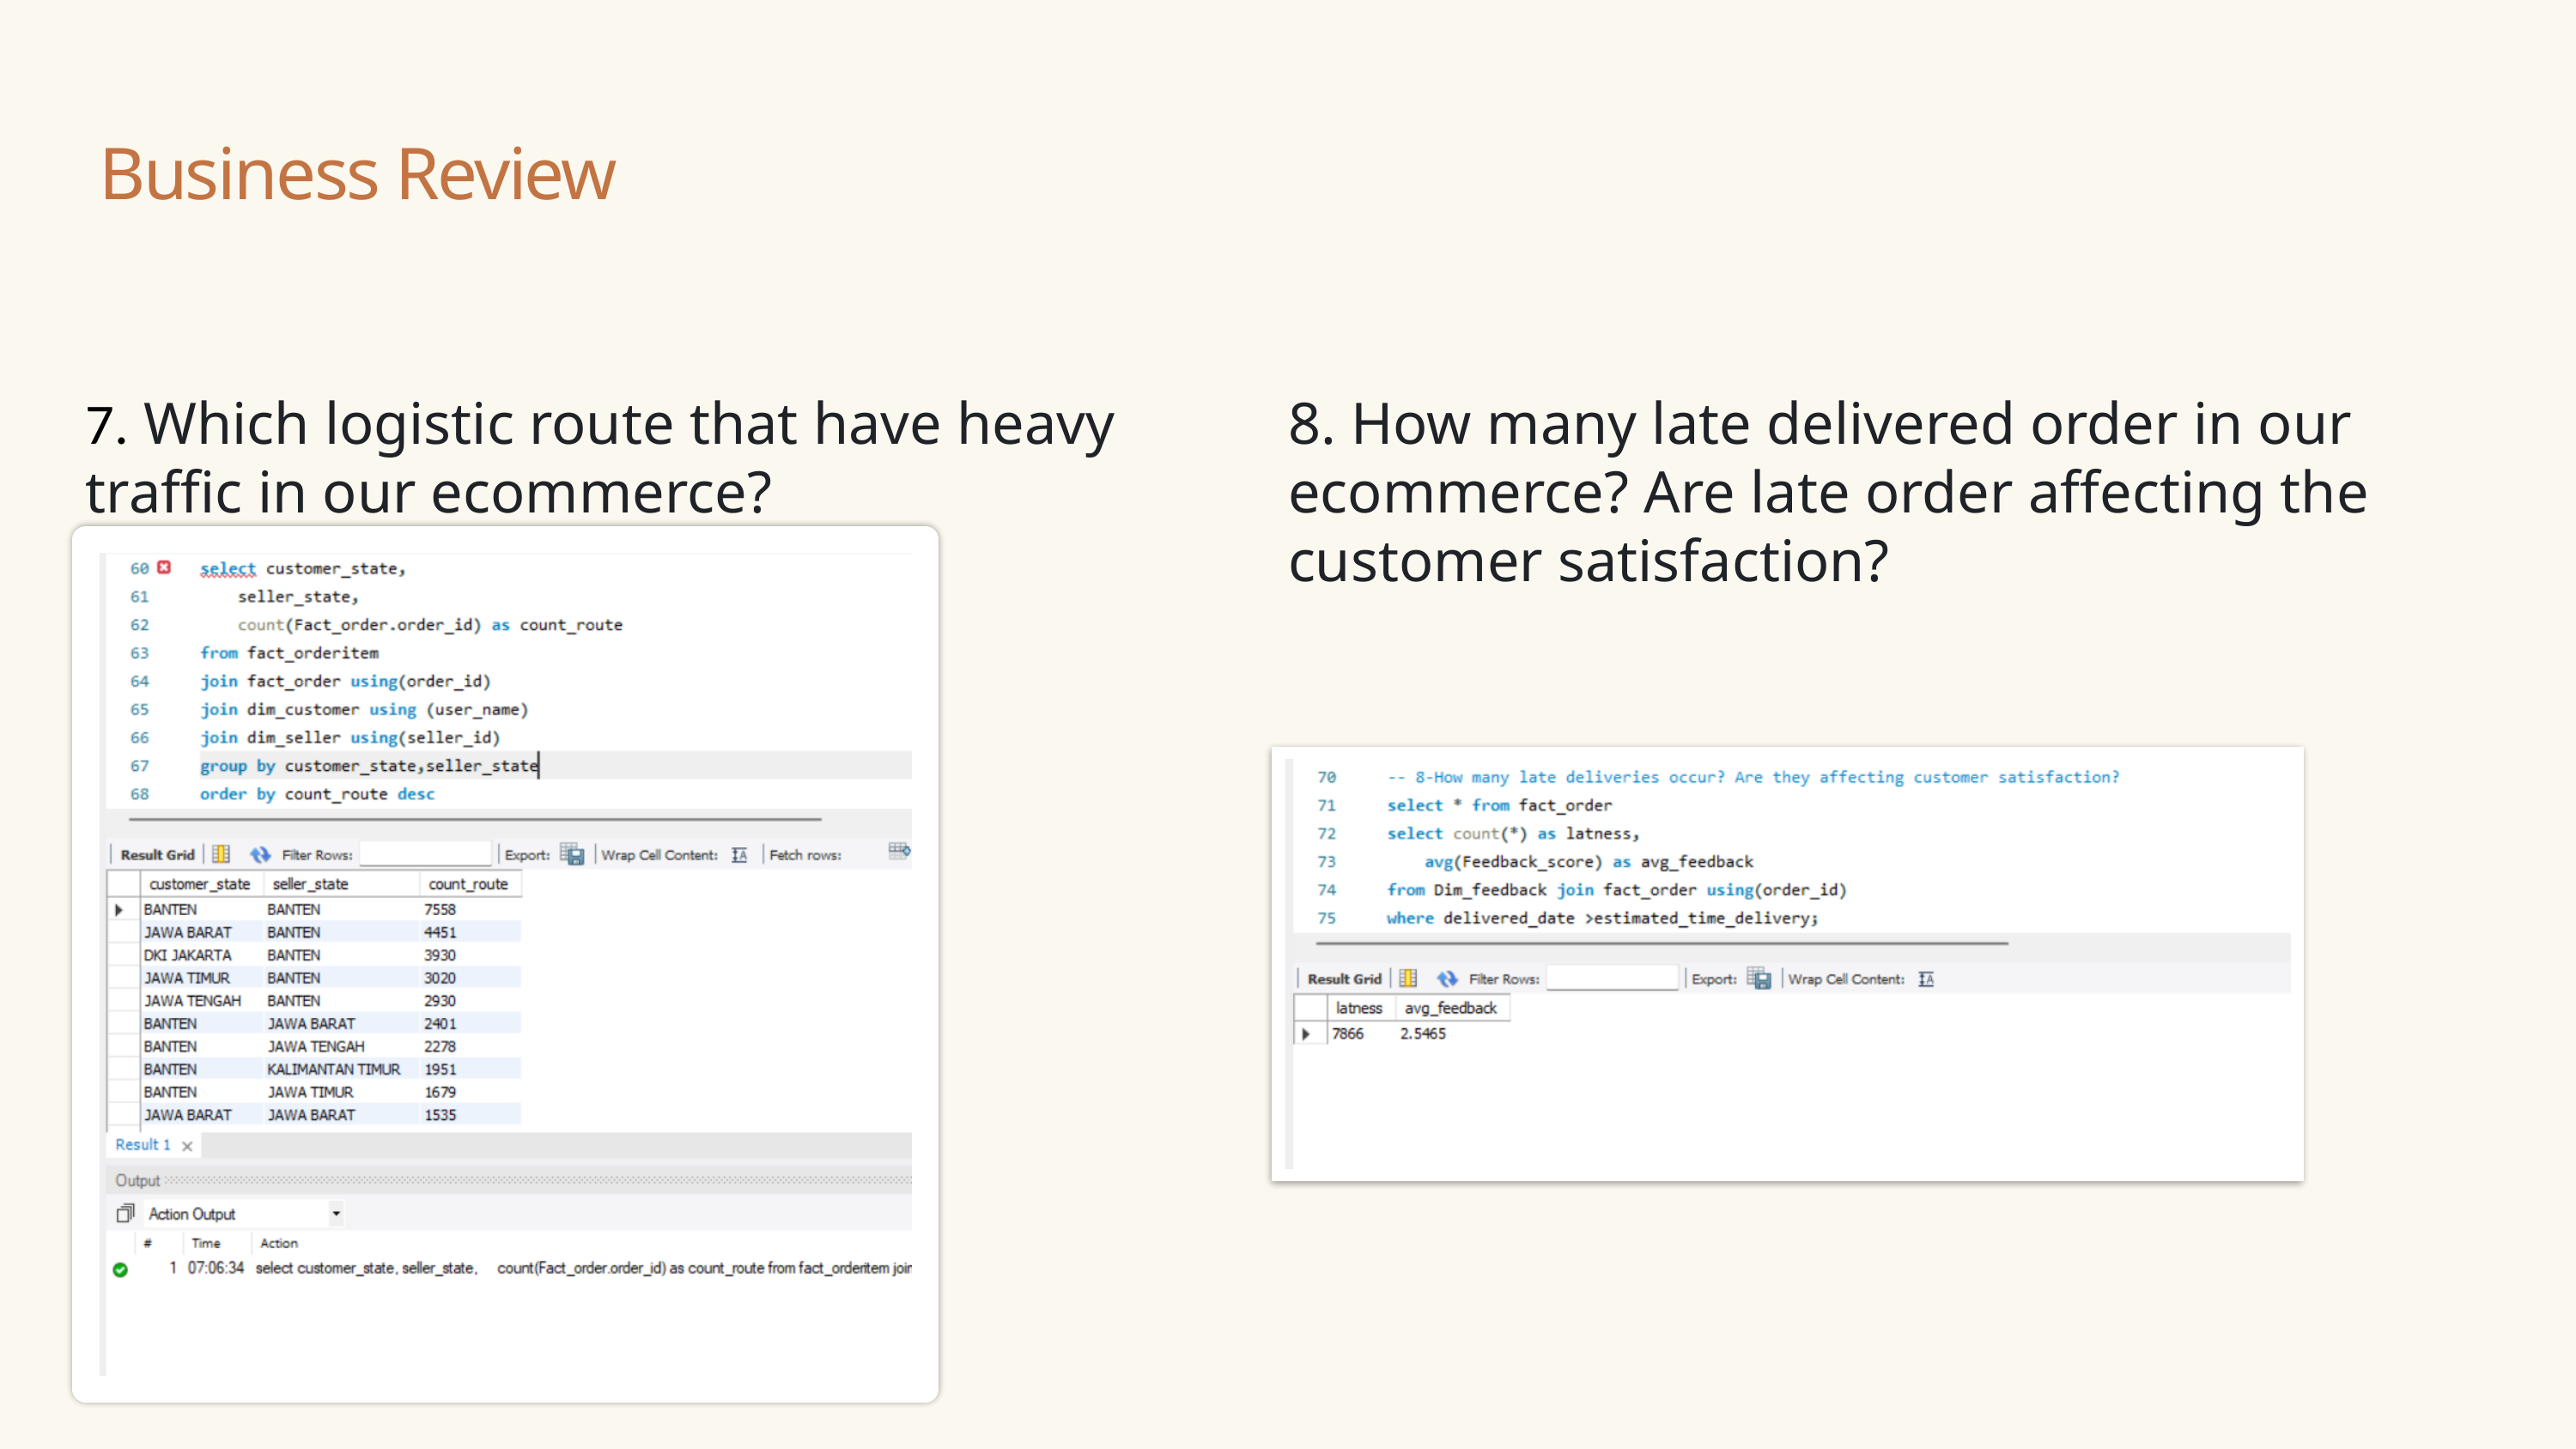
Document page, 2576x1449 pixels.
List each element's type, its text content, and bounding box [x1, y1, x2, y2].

picture [99, 552, 913, 1376]
picture [1284, 759, 2292, 1170]
text_box 8. How many late delivered order in our ecommerce? Are late order affecting the customer satisfaction? [1288, 318, 2404, 1199]
text_box Business Review [99, 166, 1288, 214]
text_box 7. Which logistic route that have heavy traffic in our ecommerce? [85, 318, 1202, 1062]
